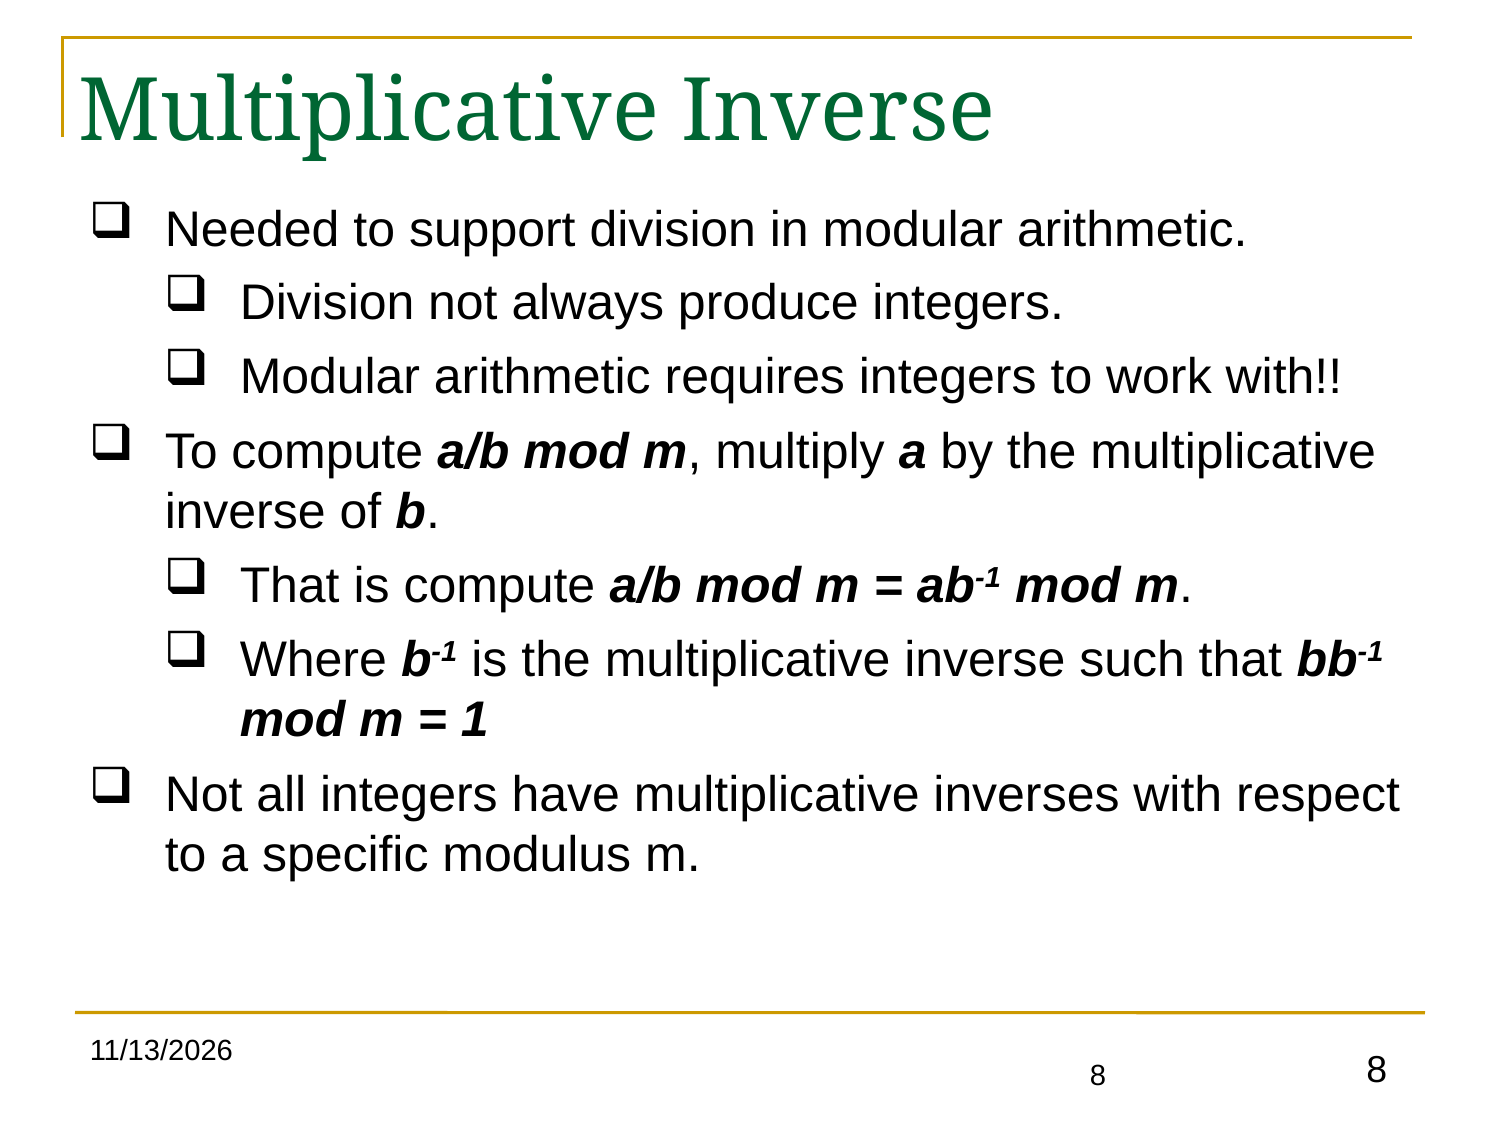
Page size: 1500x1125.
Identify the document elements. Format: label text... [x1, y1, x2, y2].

list Needed to support division in modular arithmetic. Division not always produce integers. Modular arithmetic requires integers to work with!! To compute a/b mod m, multiply a by the multiplicative inverse of b. That is compute a/b mod m = ab-1 mod m. Where b-1 is the multiplicative inverse such that bb-1 mod m = 1 Not all integers have multiplicative inverses with respect to a specific modulus m. [75, 188, 1425, 1006]
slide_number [75, 1024, 425, 1099]
slide_number 8 [1074, 1024, 1425, 1099]
text_box 8 [1351, 1023, 1424, 1098]
title Multiplicative Inverse [63, 45, 1425, 174]
